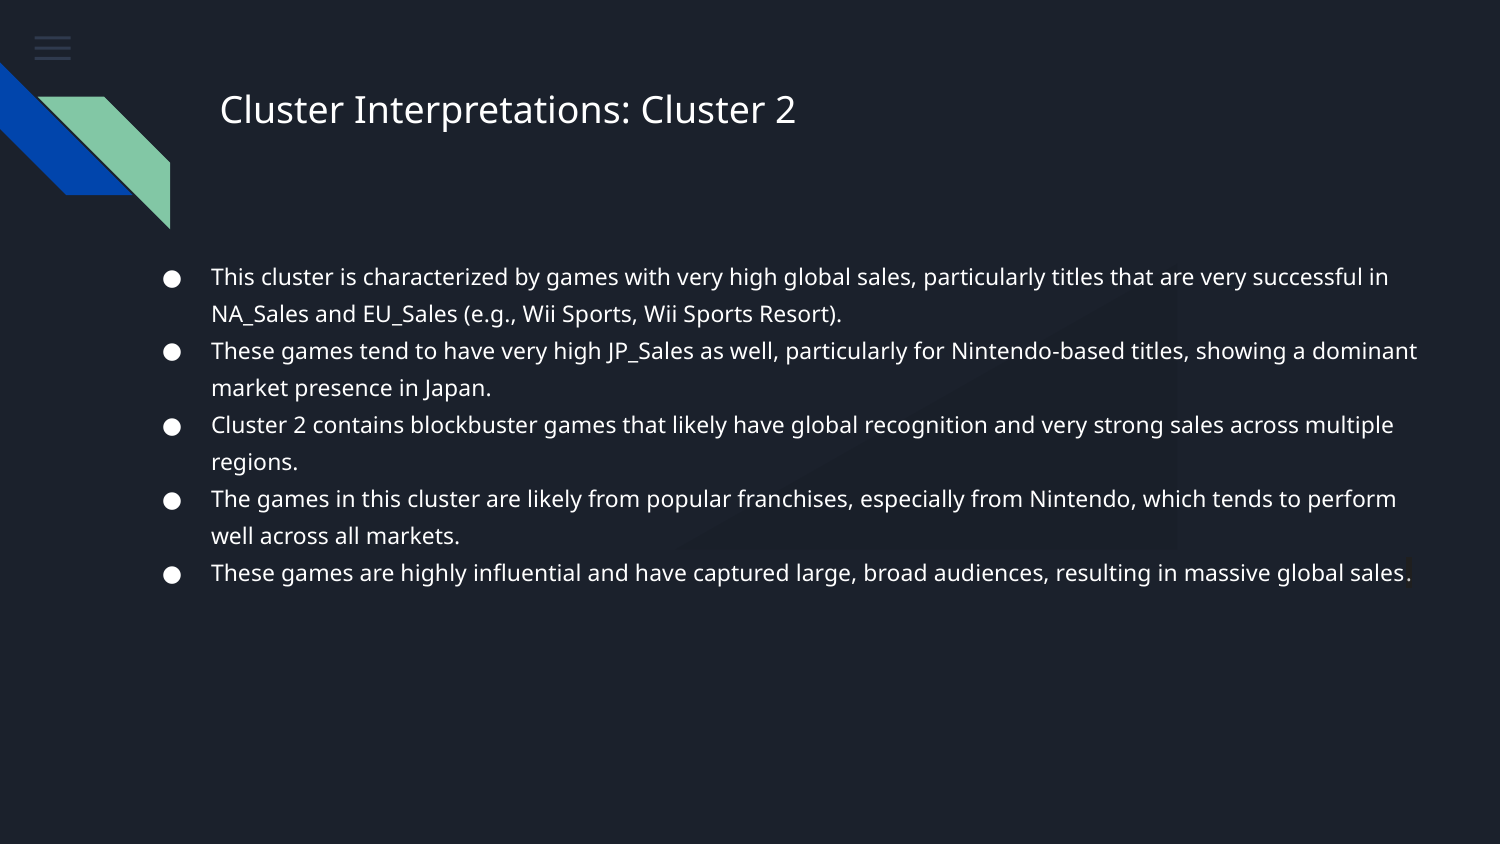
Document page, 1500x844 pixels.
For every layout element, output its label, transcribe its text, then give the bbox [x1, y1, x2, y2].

text_box Cluster Interpretations: Cluster 2 [204, 71, 1128, 185]
text_box This cluster is characterized by games with very high global sales, particularly titles that are very successful in NA_Sales and EU_Sales (e.g., Wii Sports, Wii Sports Resort). These games tend to have very high JP_Sales as well, particularly for Nintendo-based titles, showing a dominant market presence in Japan. Cluster 2 contains blockbuster games that likely have global recognition and very strong sales across multiple regions. The games in this cluster are likely from popular franchises, especially from Nintendo, which tends to perform well across all markets. These games are highly influential and have captured large, broad audiences, resulting in massive global sales. [121, 210, 1436, 830]
